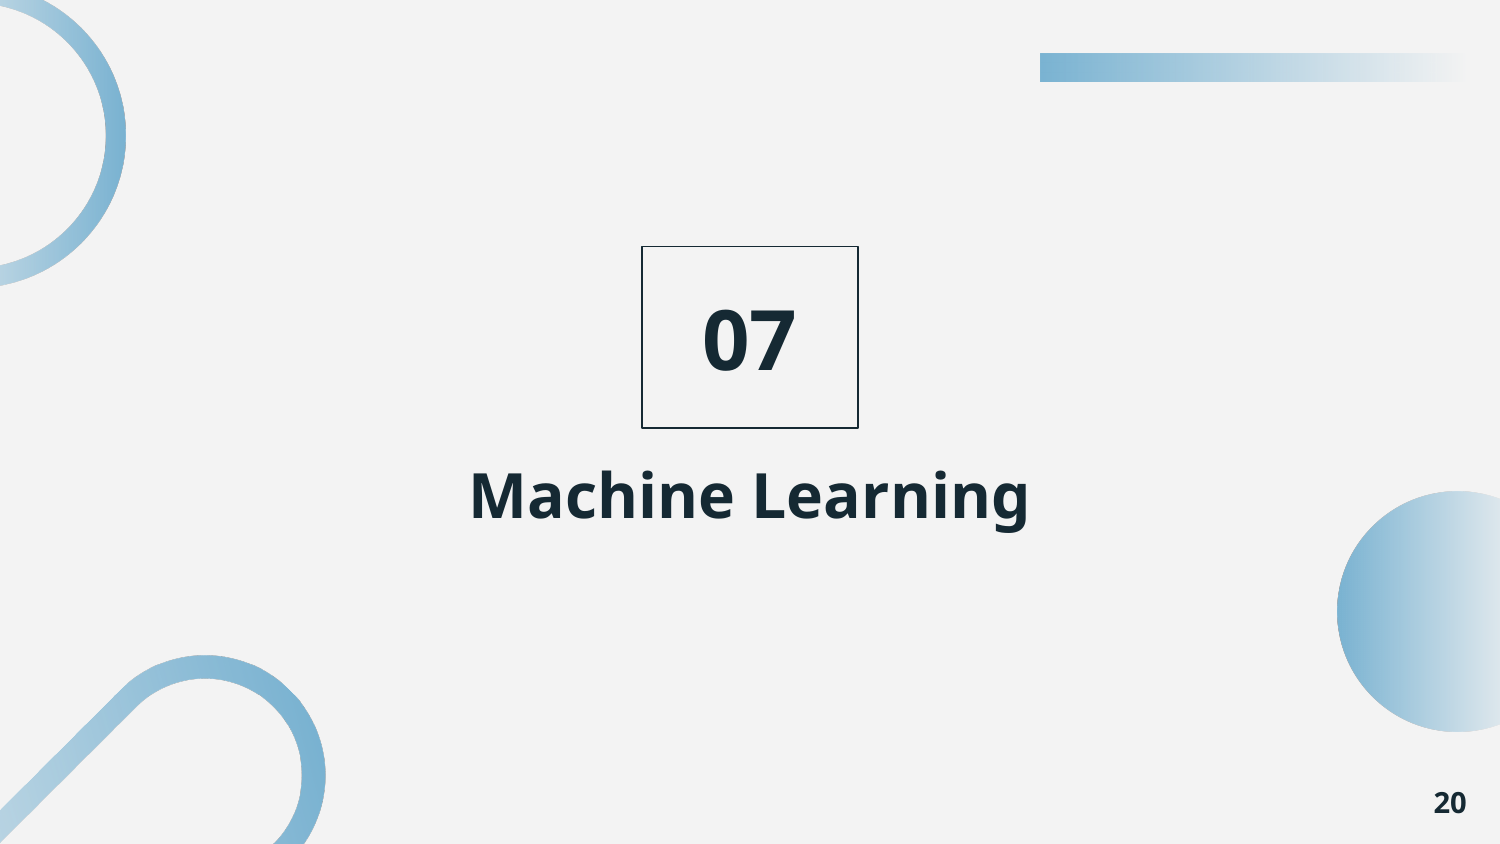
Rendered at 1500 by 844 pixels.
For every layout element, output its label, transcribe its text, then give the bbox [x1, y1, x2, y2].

title Machine Learning [426, 440, 1074, 598]
picture [1337, 491, 1500, 732]
text_box 20 [1342, 711, 1500, 844]
title 07 [641, 246, 859, 429]
picture [1040, 53, 1500, 82]
picture [0, 606, 374, 844]
picture [0, 0, 126, 288]
